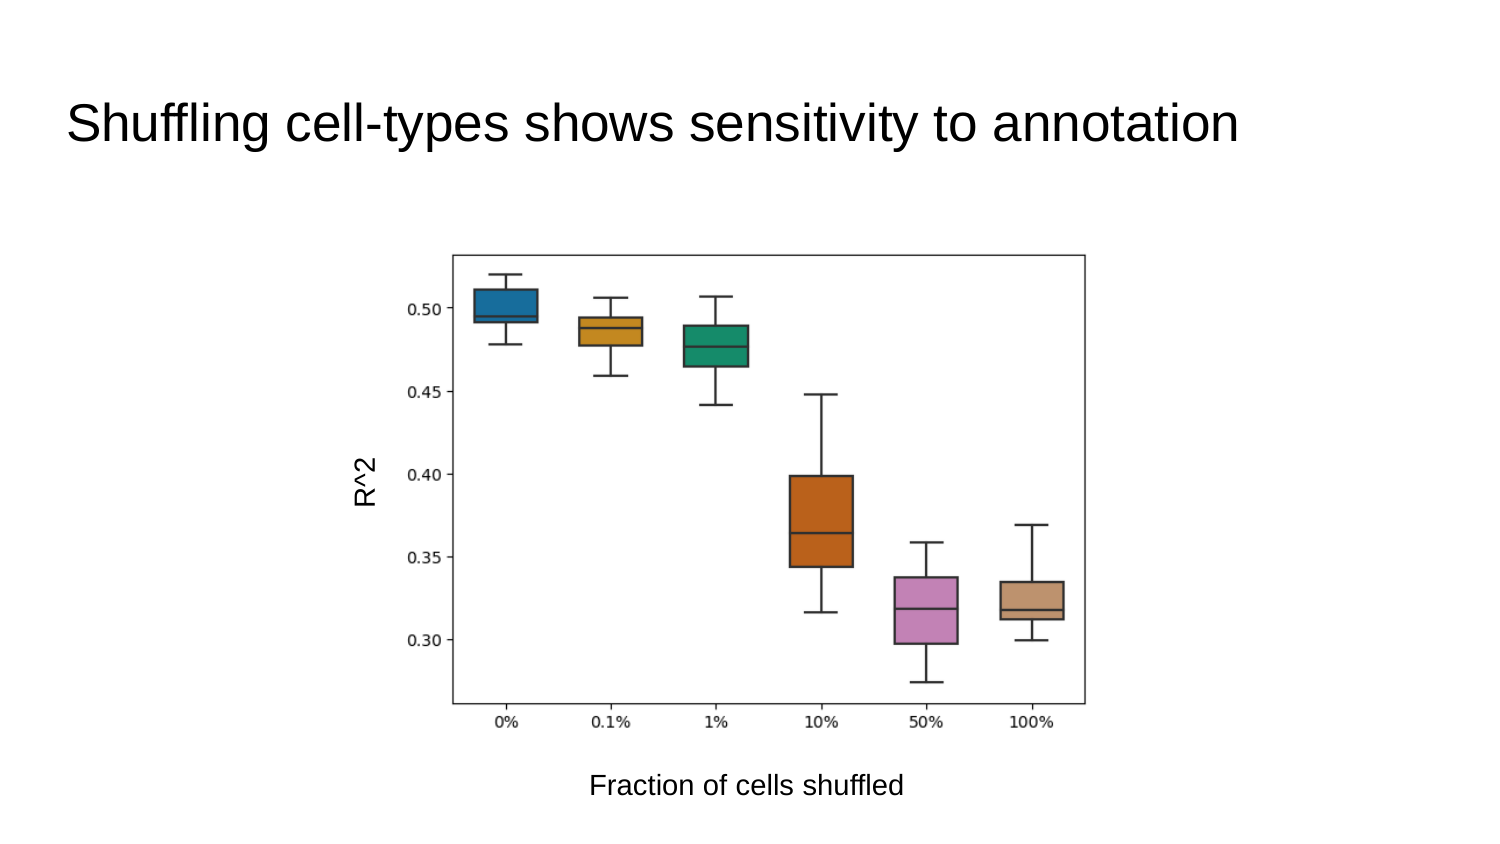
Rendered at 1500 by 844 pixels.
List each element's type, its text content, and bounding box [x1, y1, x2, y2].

text_box Fraction of cells shuffled [574, 751, 1453, 817]
picture [405, 245, 1095, 737]
text_box R^2 [330, 427, 396, 524]
title Shuffling cell-types shows sensitivity to annotation [51, 72, 1449, 167]
